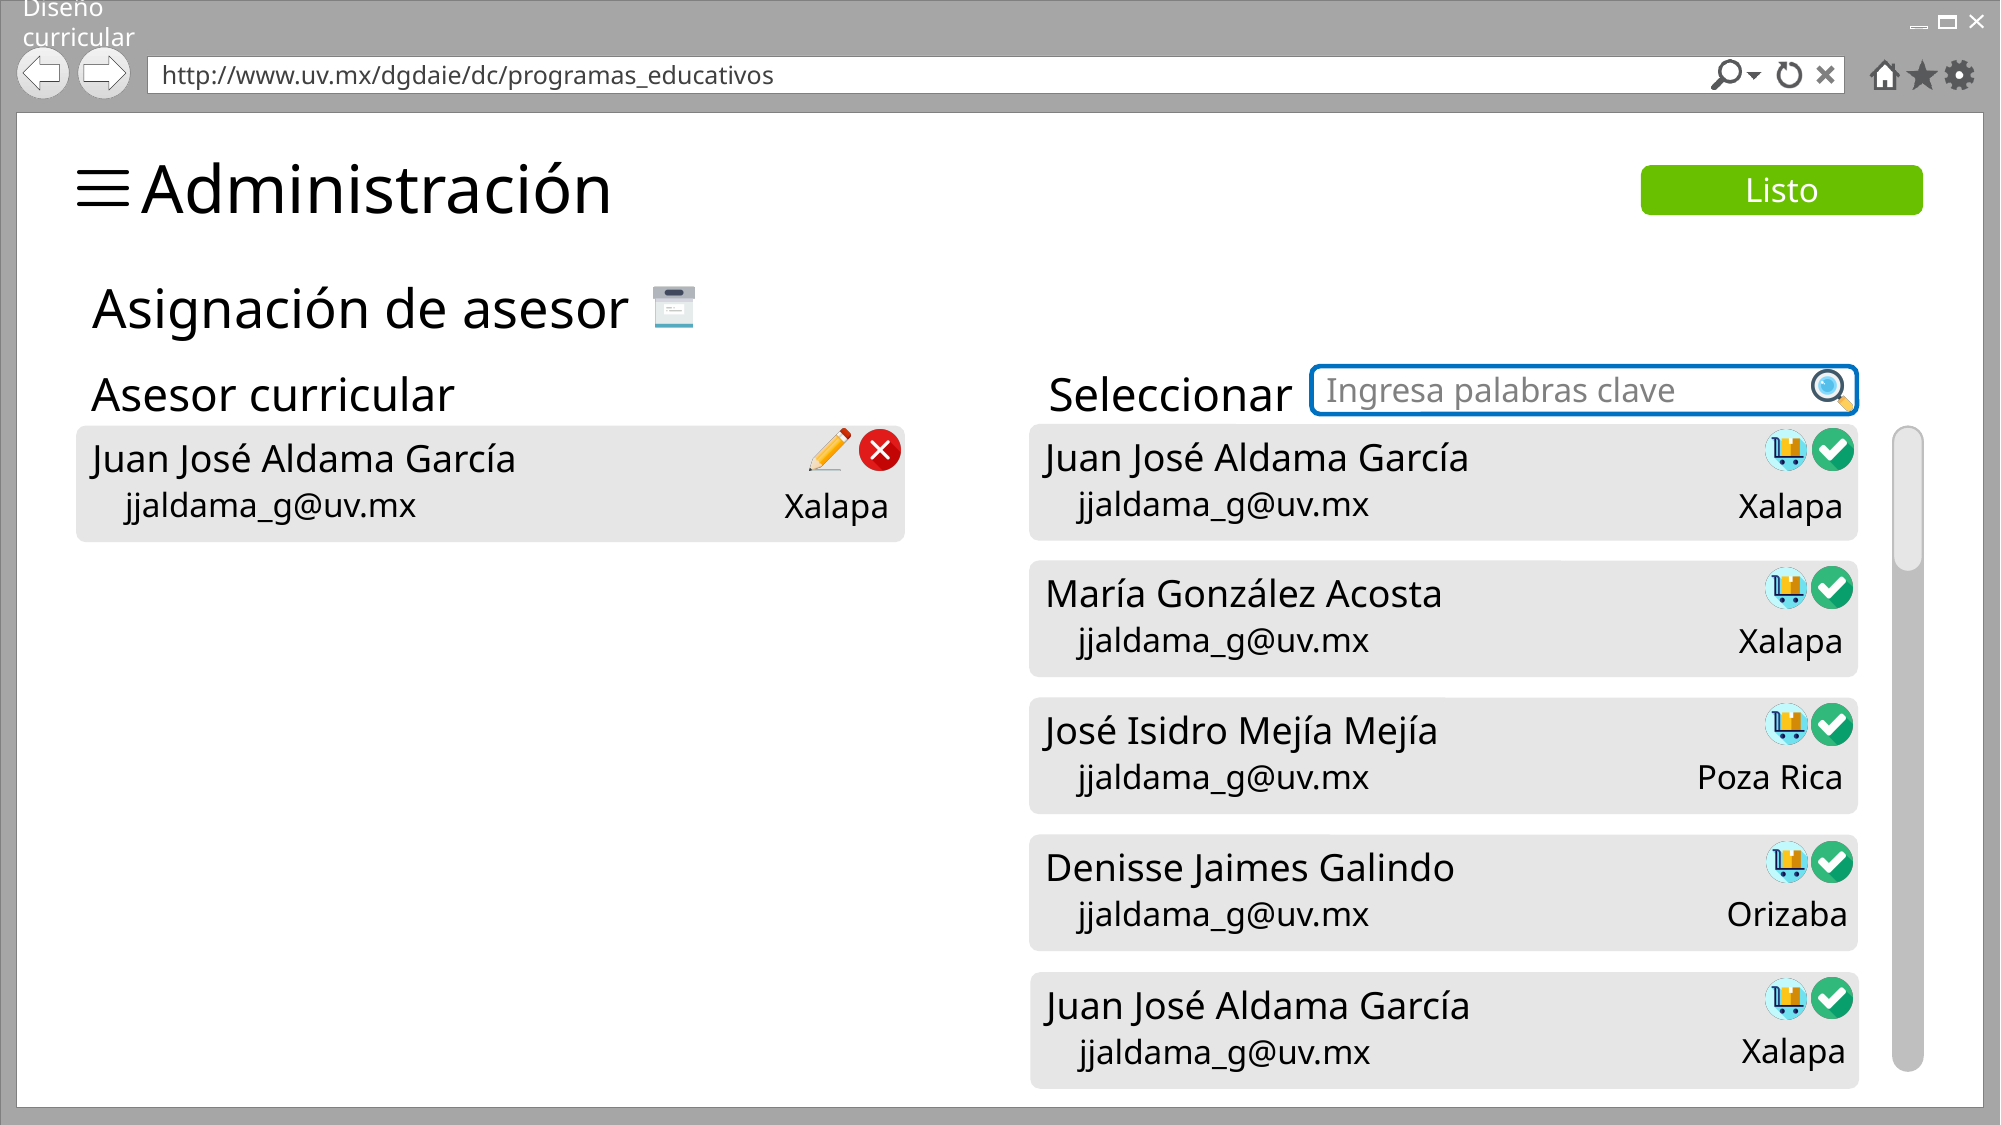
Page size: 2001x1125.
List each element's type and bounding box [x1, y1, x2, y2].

picture [1811, 566, 1853, 609]
picture [1811, 840, 1853, 883]
text_box [1311, 366, 1857, 415]
picture [1812, 428, 1854, 471]
picture [1765, 567, 1807, 609]
text_box [0, 0, 2000, 1125]
picture [1766, 841, 1808, 883]
picture [1765, 703, 1808, 745]
text_box [1641, 166, 1923, 215]
picture [77, 162, 129, 214]
picture [1765, 429, 1807, 471]
text_box [1030, 835, 1857, 951]
picture [1765, 978, 1807, 1020]
text_box [77, 426, 904, 542]
text_box [1030, 561, 1857, 677]
picture [1811, 977, 1853, 1020]
text_box [1893, 426, 1923, 1071]
text_box [1031, 973, 1859, 1088]
text_box [1030, 698, 1857, 814]
picture [809, 428, 851, 471]
picture [858, 429, 901, 471]
picture [652, 286, 695, 328]
text_box [1030, 425, 1857, 540]
picture [1811, 703, 1853, 746]
